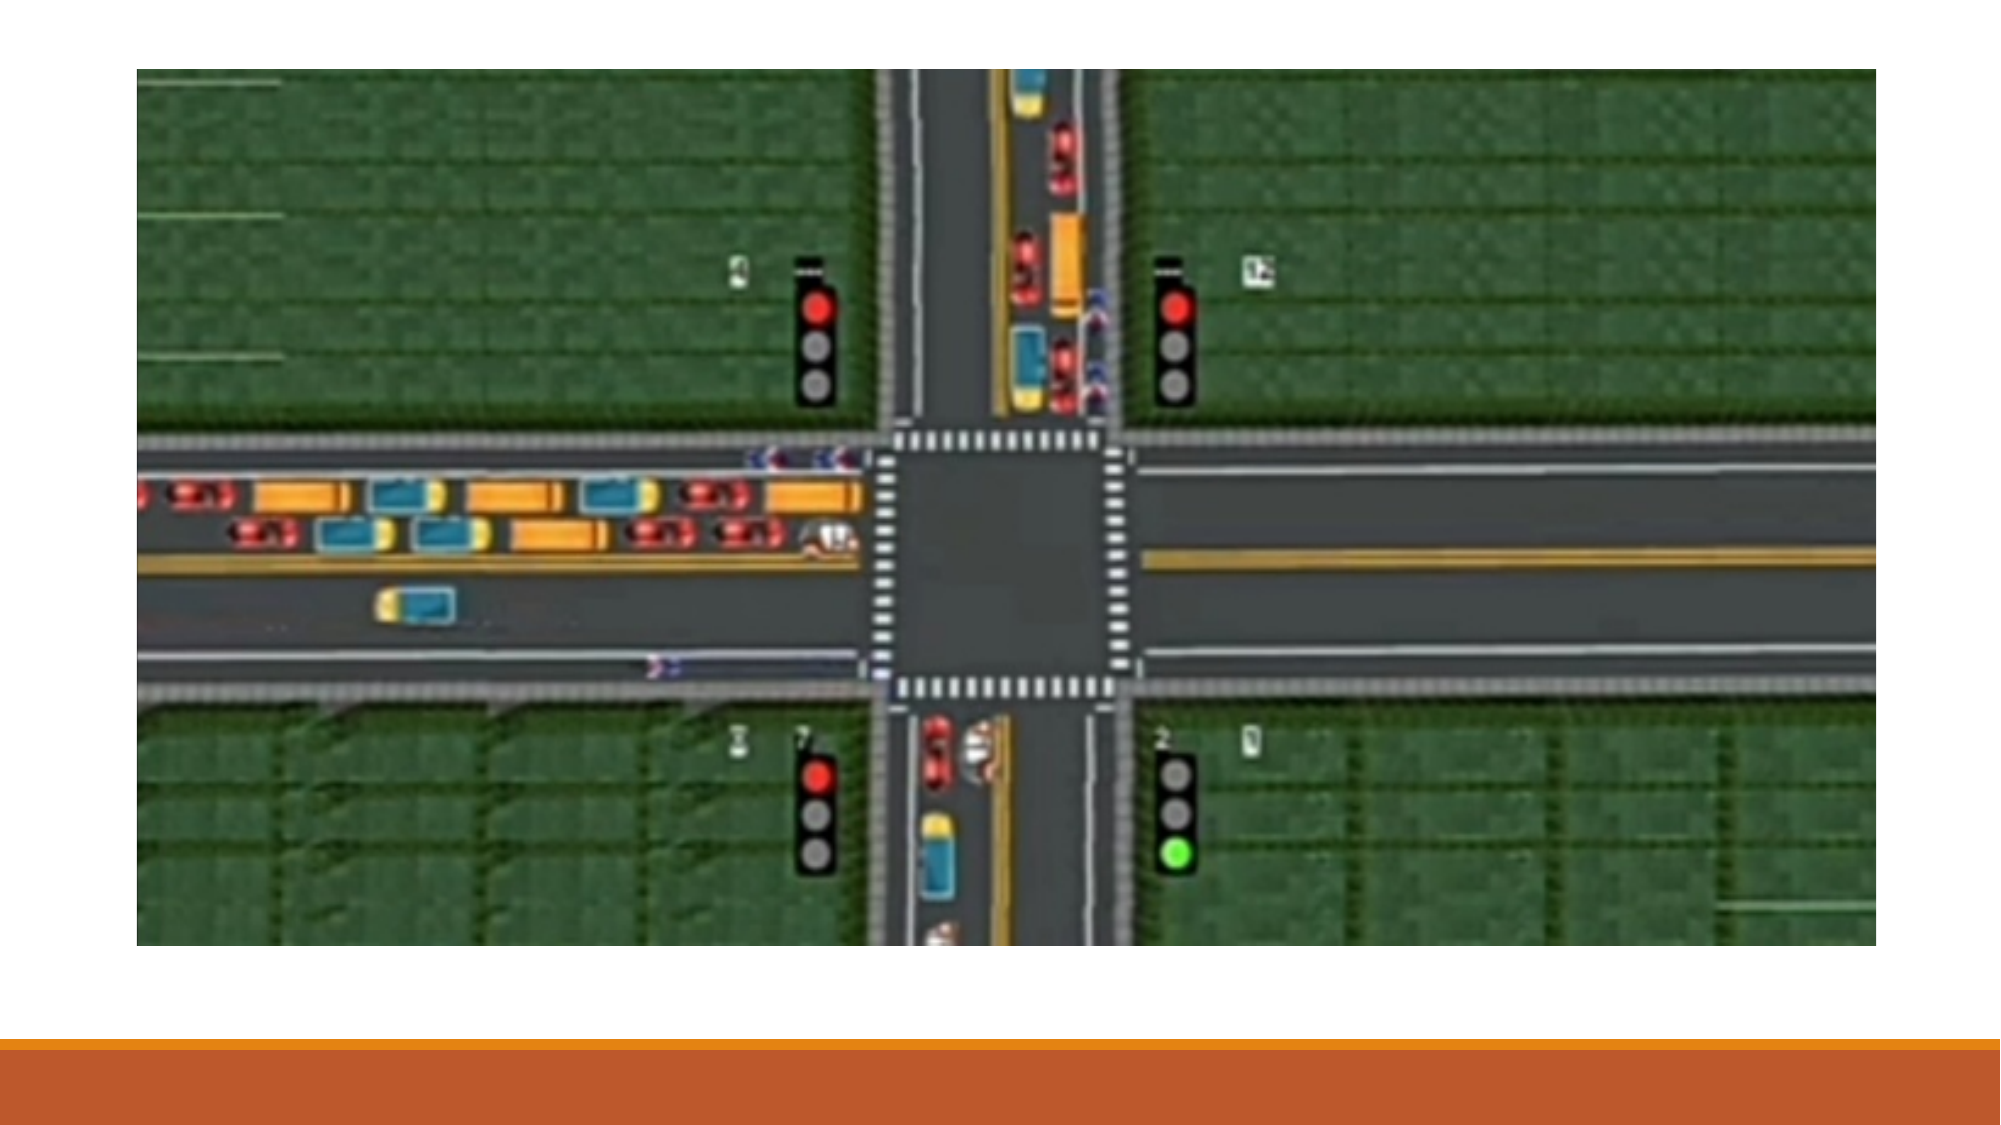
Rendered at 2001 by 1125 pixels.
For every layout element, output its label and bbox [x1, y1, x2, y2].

list [136, 68, 1877, 947]
